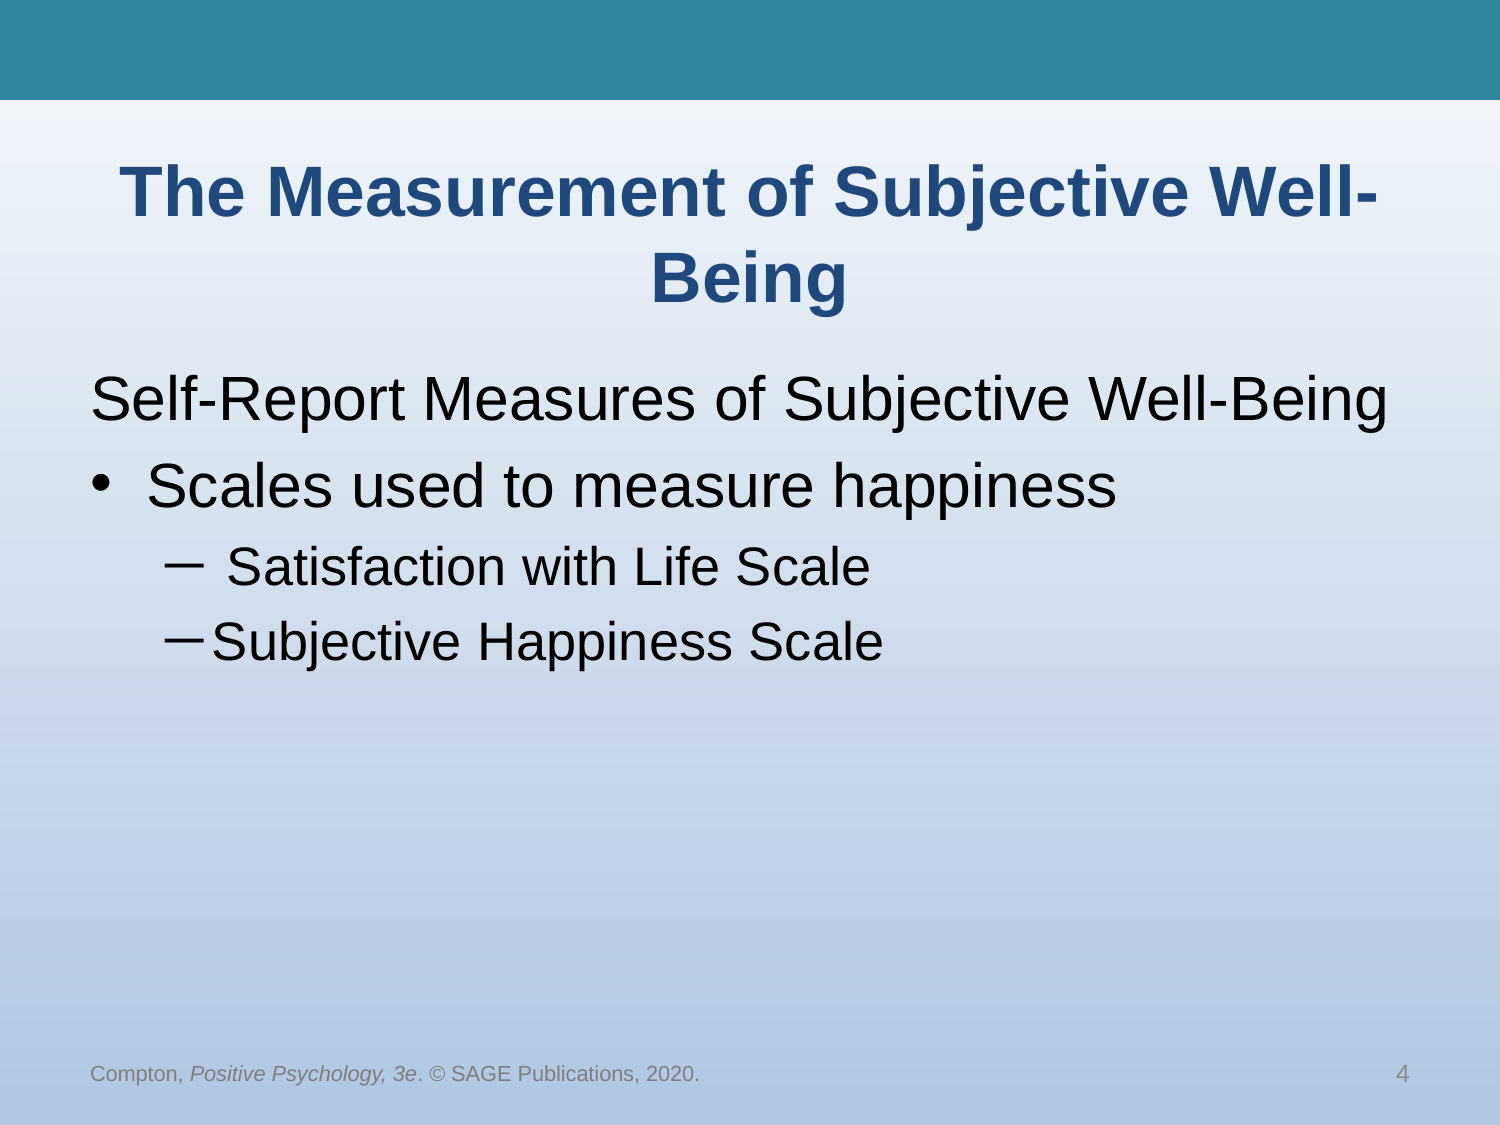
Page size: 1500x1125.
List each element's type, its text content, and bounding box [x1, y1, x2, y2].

slide_number 4 [1350, 1042, 1425, 1103]
footer Compton, Positive Psychology, 3e. © SAGE Publications, 2020. [75, 1042, 1313, 1103]
title The Measurement of Subjective Well-Being [75, 137, 1425, 325]
list Self-Report Measures of Subjective Well-Being Scales used to measure happiness Satisfaction with Life Scale Subjective Happiness Scale [75, 350, 1425, 1005]
